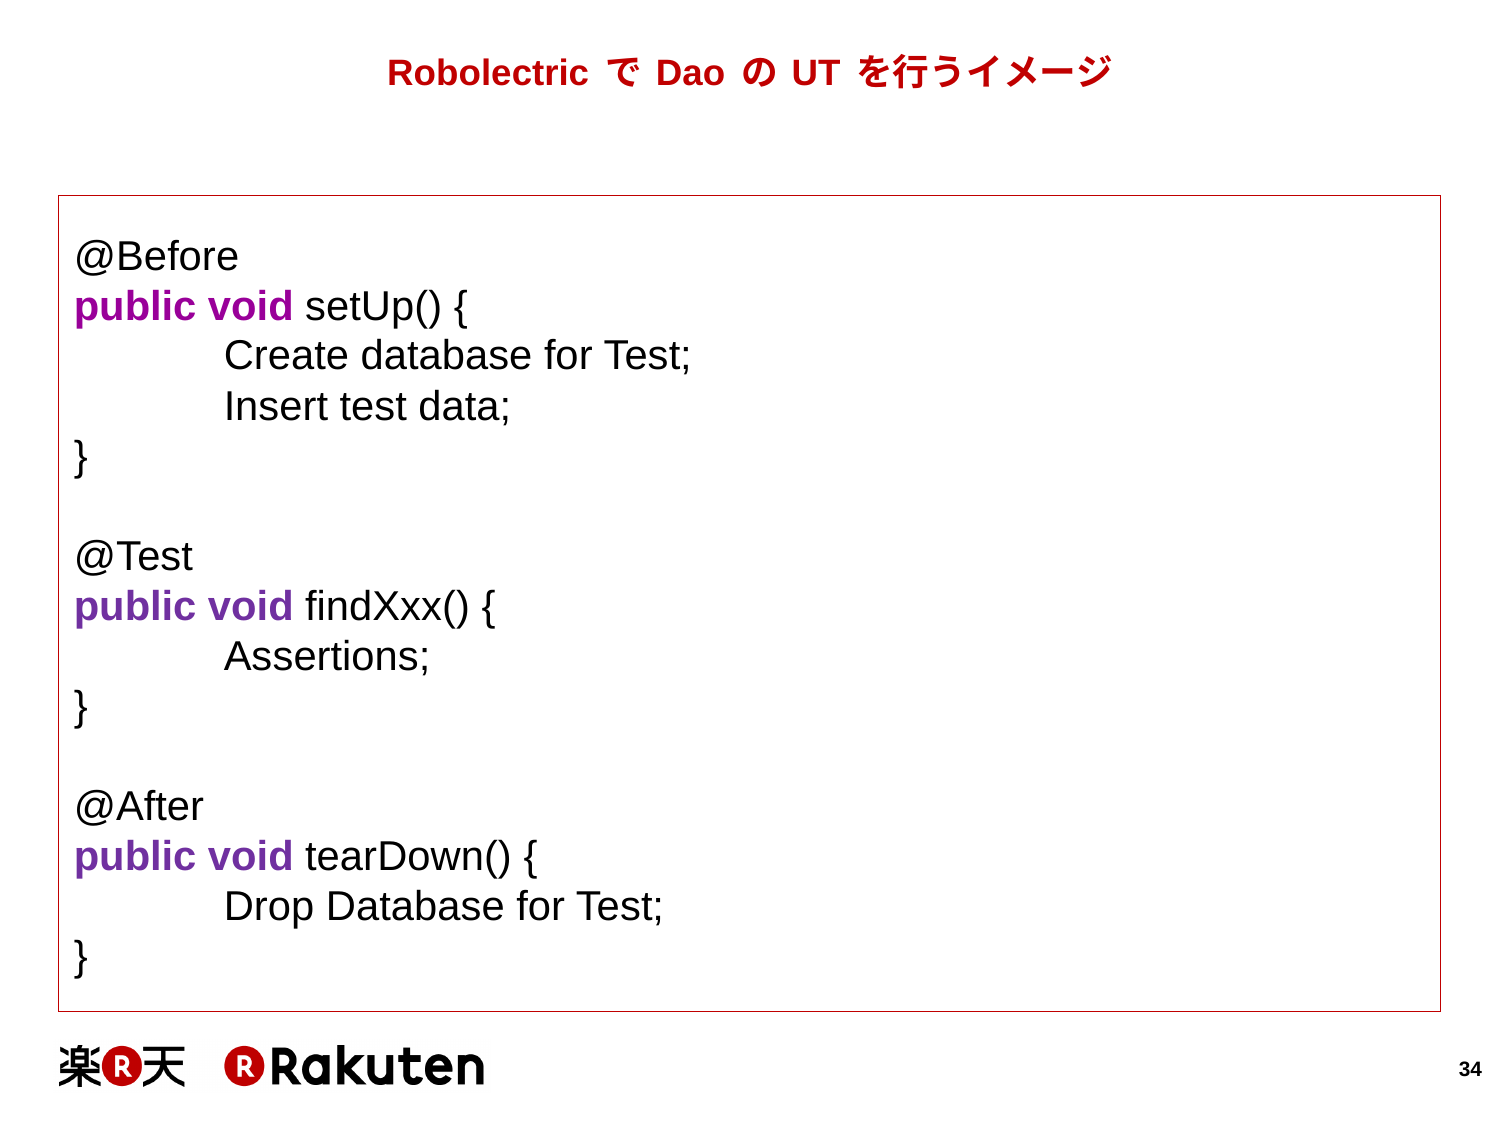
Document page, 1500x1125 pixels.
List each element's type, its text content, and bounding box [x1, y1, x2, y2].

title Robolectric で Dao の UT を行うイメージ [59, 41, 1441, 101]
text_box @Before public void setUp() { Create database for Test; Insert test data; } @Test public void findXxx() { Assertions; } @After public void tearDown() { Drop Database for Test; } [58, 195, 1441, 1012]
picture [53, 1039, 491, 1093]
